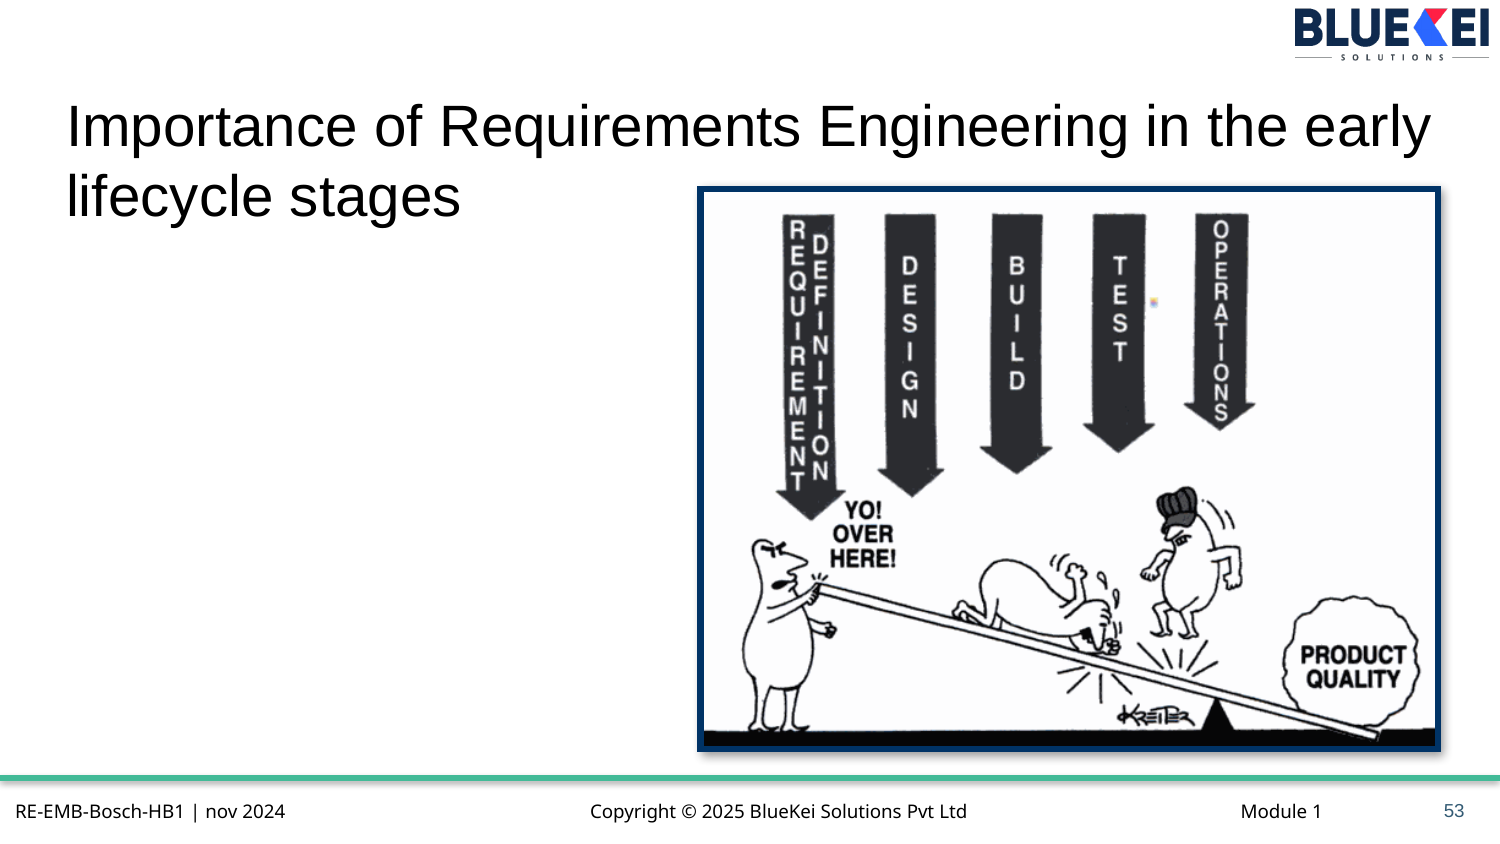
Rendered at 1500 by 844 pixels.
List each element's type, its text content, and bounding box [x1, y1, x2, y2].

picture [703, 191, 1436, 747]
slide_number 53 [1389, 777, 1480, 842]
picture [1293, 7, 1491, 63]
title Importance of Requirements Engineering in the early lifecycle stages [51, 72, 1449, 167]
